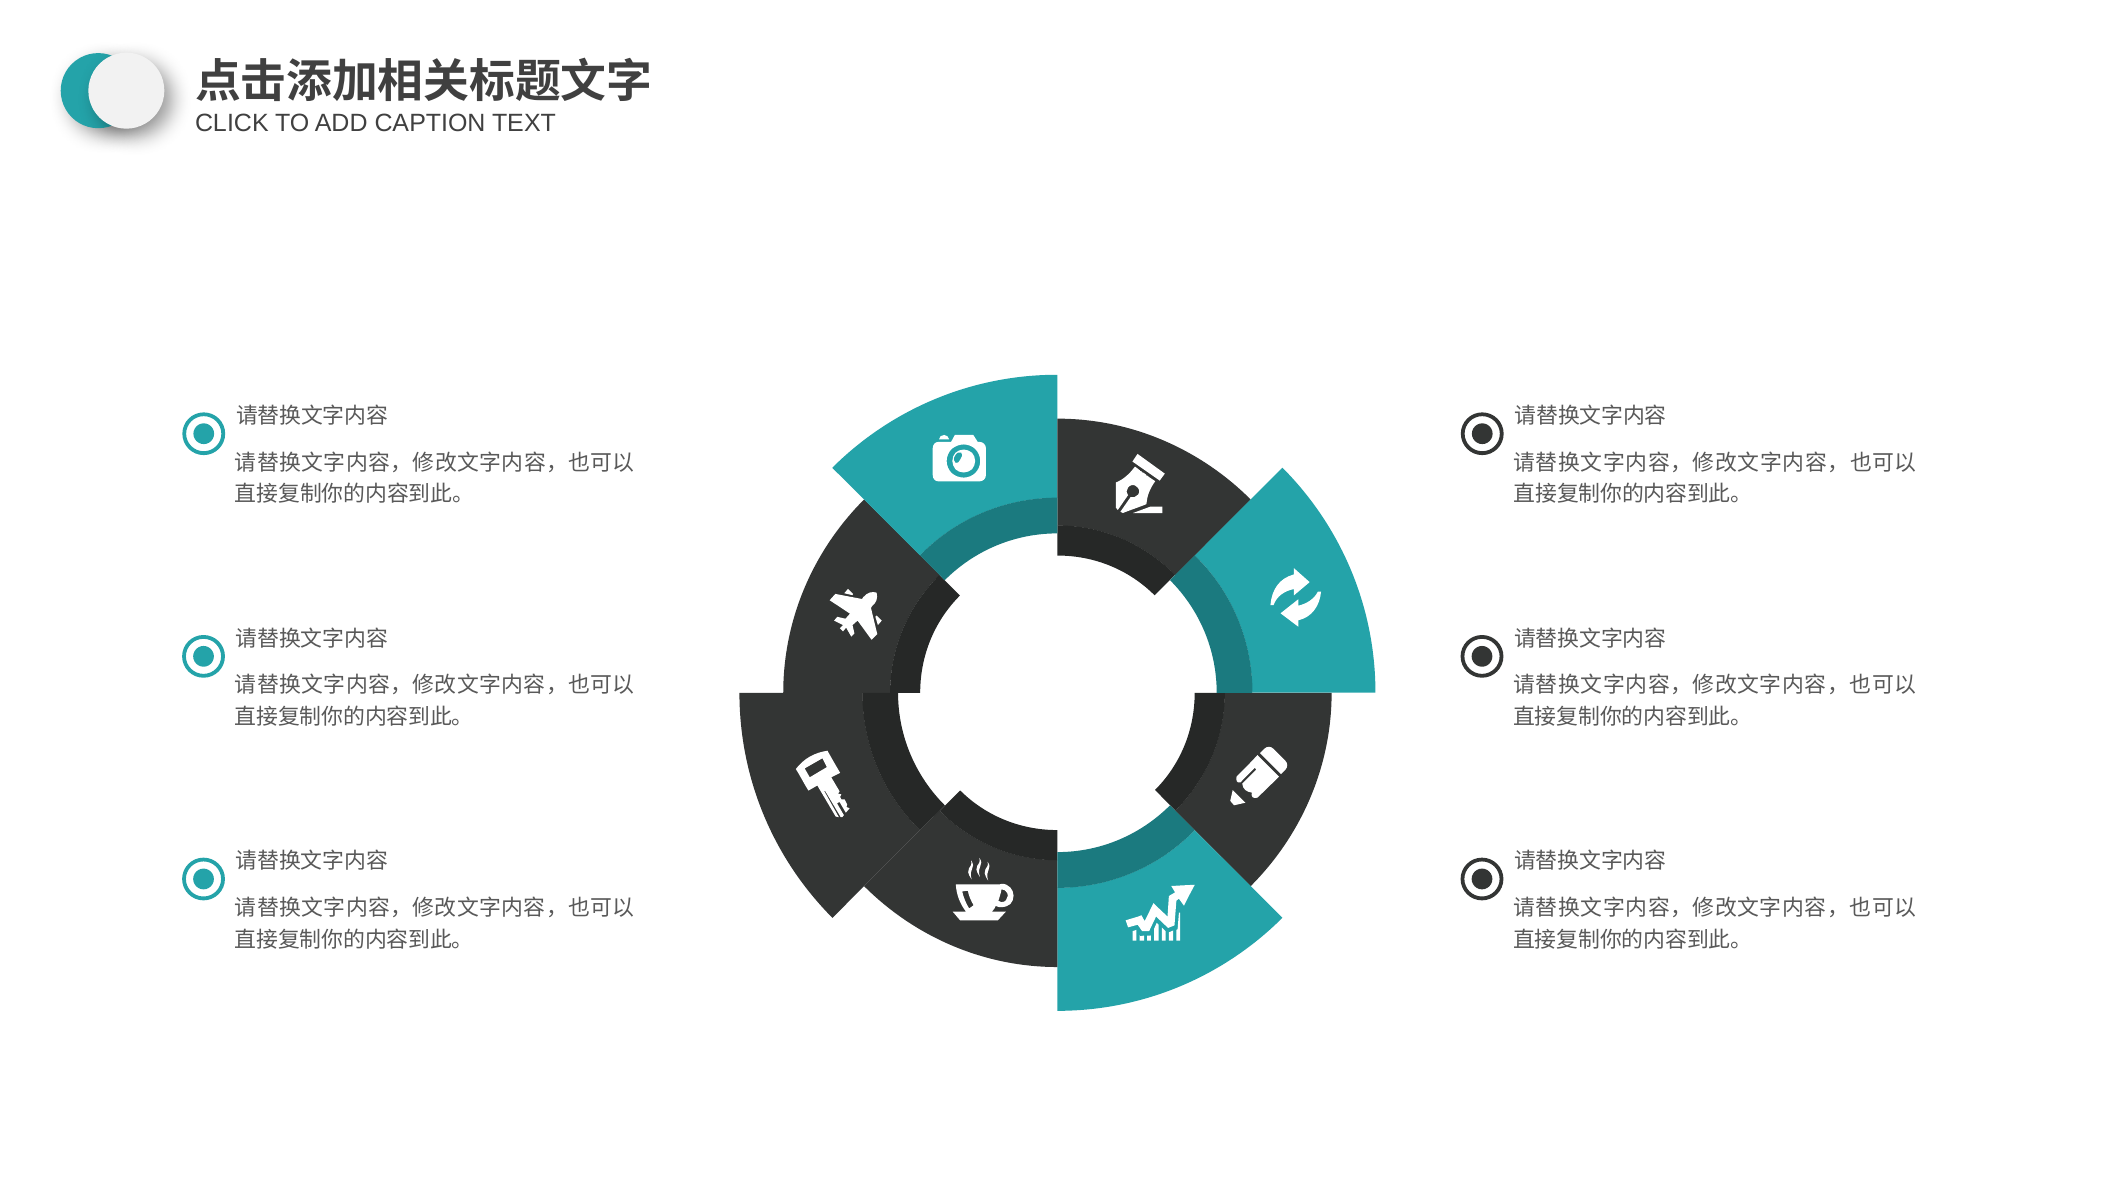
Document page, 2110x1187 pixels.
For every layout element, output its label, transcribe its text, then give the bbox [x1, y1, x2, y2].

text_box [59, 52, 110, 129]
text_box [1513, 841, 1917, 953]
text_box 点击添加相关标题文字 [194, 51, 695, 106]
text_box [1460, 412, 1504, 456]
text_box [1513, 619, 1917, 730]
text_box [182, 412, 226, 456]
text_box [182, 857, 225, 901]
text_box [1513, 396, 1918, 508]
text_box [182, 634, 225, 678]
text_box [234, 841, 636, 953]
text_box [1460, 857, 1504, 901]
text_box [87, 51, 166, 130]
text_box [739, 374, 1376, 1011]
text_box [1460, 634, 1504, 678]
text_box CLICK TO ADD CAPTION TEXT [194, 106, 695, 137]
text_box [235, 396, 636, 508]
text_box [234, 619, 636, 730]
